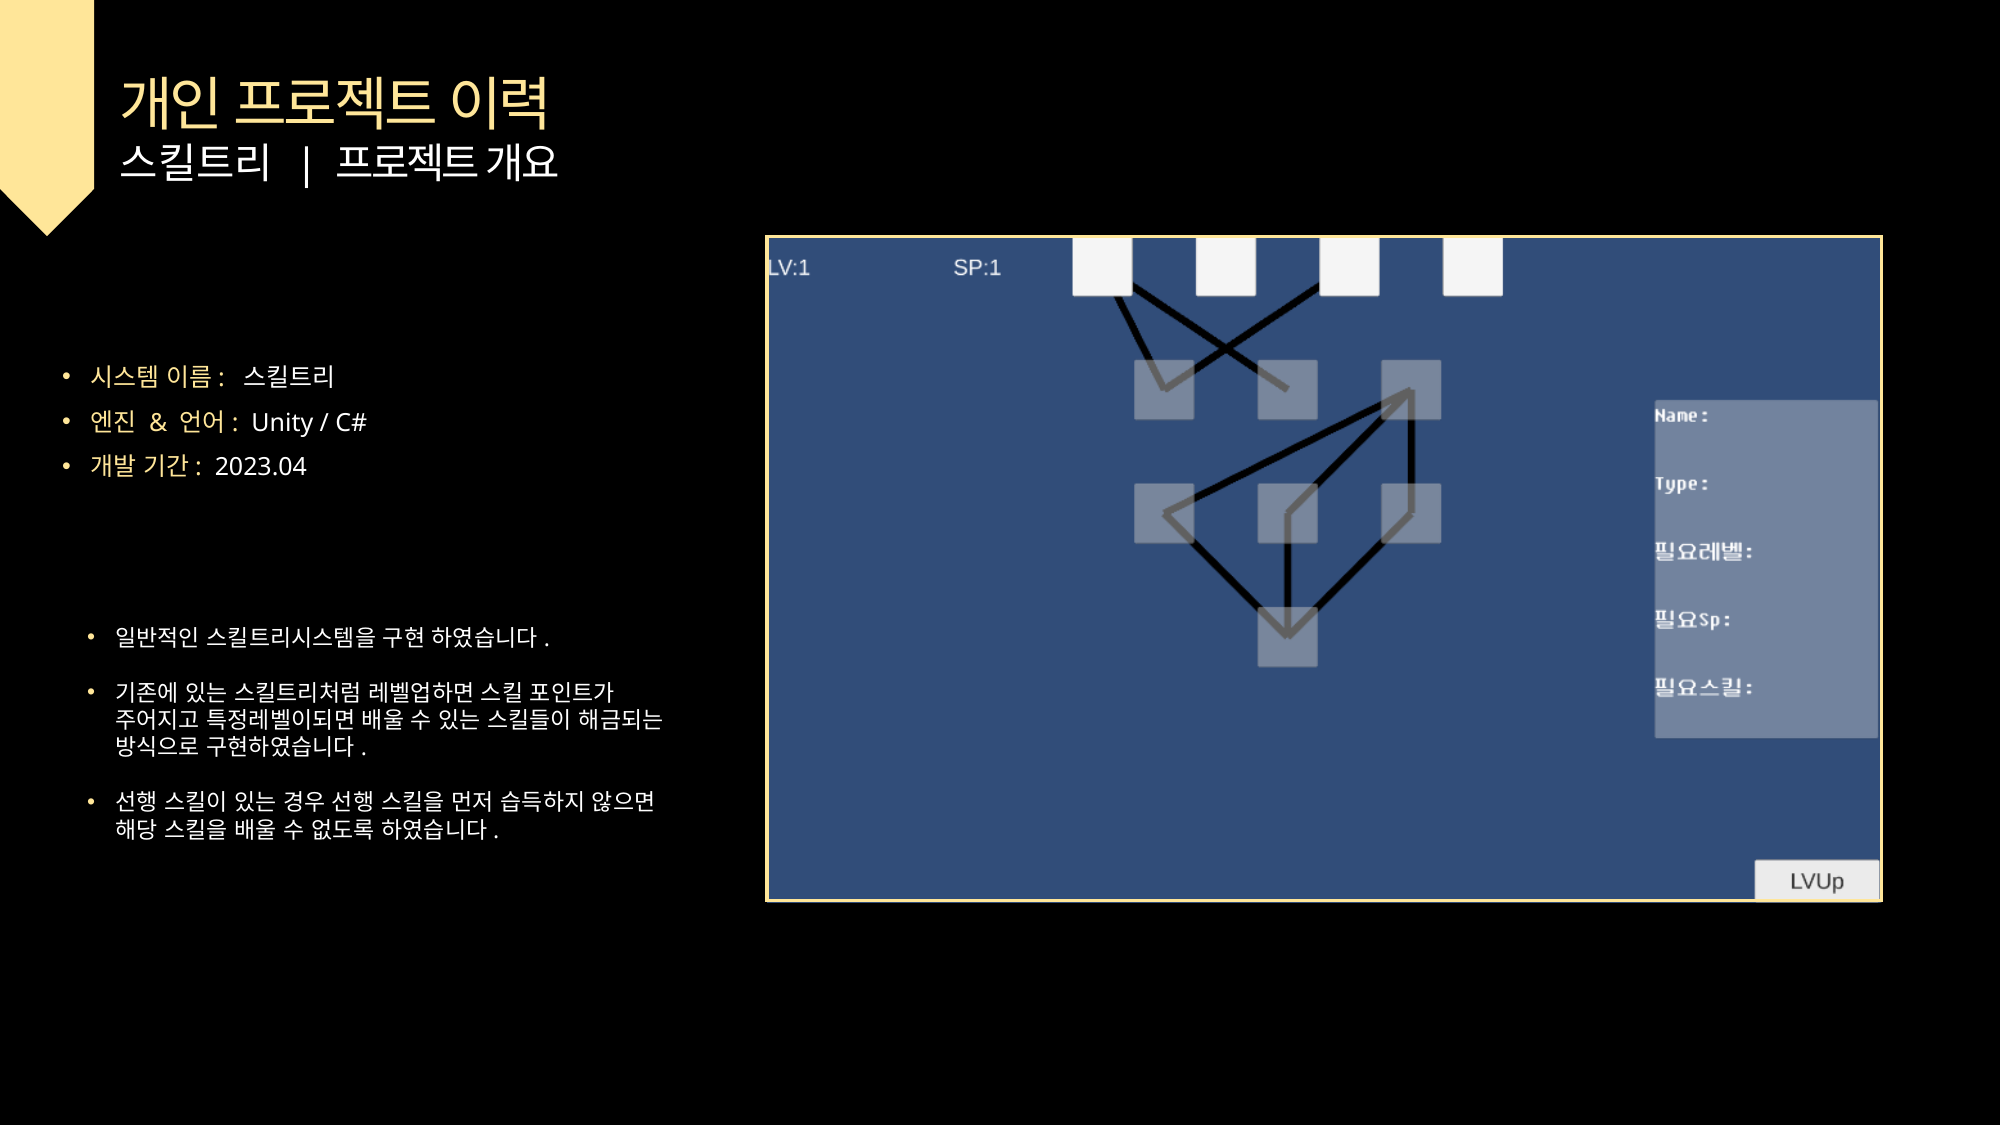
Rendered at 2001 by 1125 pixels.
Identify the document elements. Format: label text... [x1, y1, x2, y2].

text_box 시스템 이름: 스킬트리 엔진 & 언어: Unity / C# 개발 기간: 2023.04 [47, 338, 675, 586]
picture [766, 236, 1882, 903]
text_box [0, 0, 96, 238]
text_box 개인 프로젝트 이력 스킬트리 | 프로젝트 개요 [104, 14, 675, 195]
text_box 일반적인 스킬트리시스템을 구현 하였습니다. 기존에 있는 스킬트리처럼 레벨업하면 스킬 포인트가 주어지고 특정레벨이되면 배울 수 있는 스킬들이 해금되는 방식으로 구현하였습니다. 선행 스킬이 있는 경우 선행 스킬을 먼저 습득하지 않으면 해당 스킬을 배울 수 없도록 하였습니다. [72, 615, 700, 1049]
